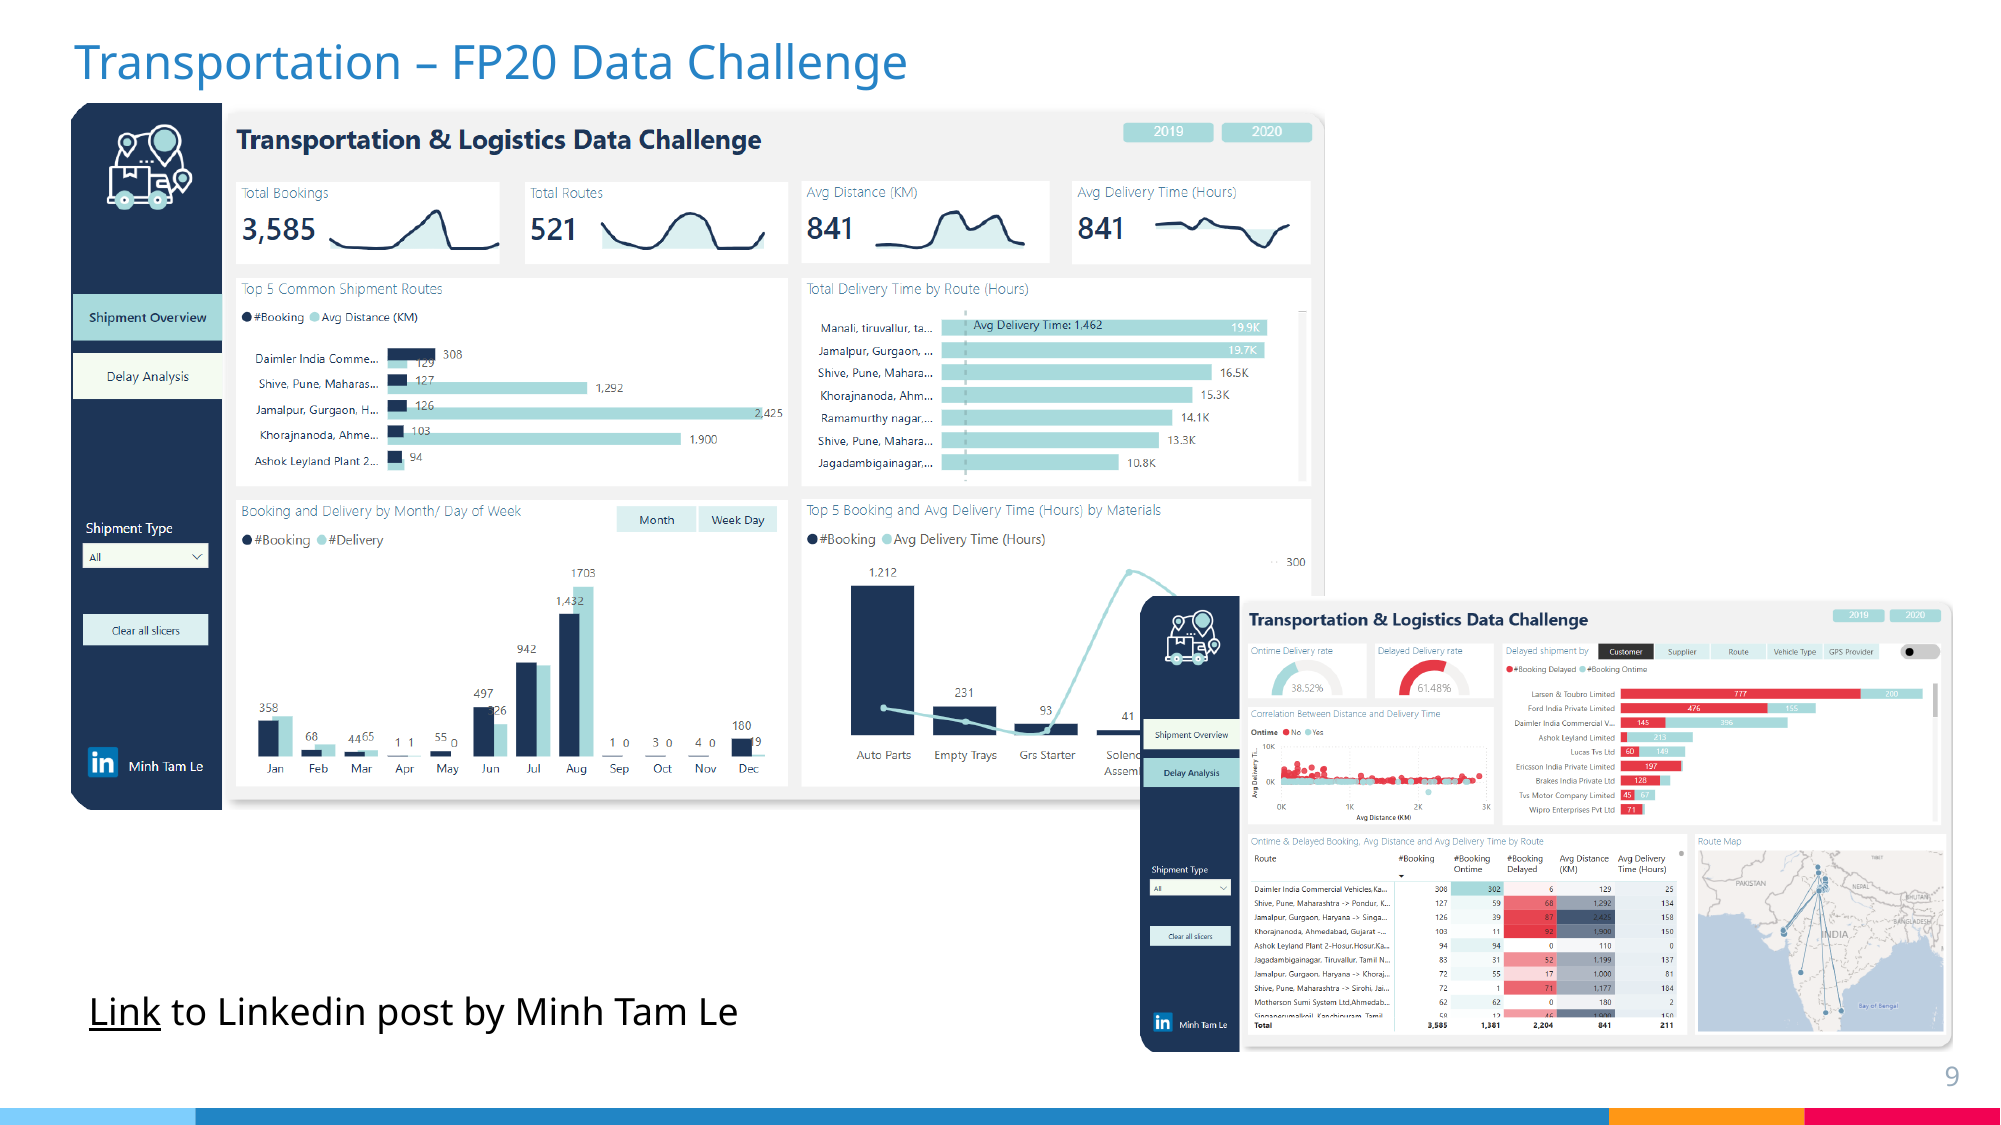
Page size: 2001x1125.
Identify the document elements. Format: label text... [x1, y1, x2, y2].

title Transportation – FP20 Data Challenge [59, 16, 1975, 104]
slide_number 9 [1854, 1043, 1975, 1113]
text_box Link to Linkedin post by Minh Tam Le [73, 935, 1135, 1047]
picture [71, 103, 1953, 1052]
